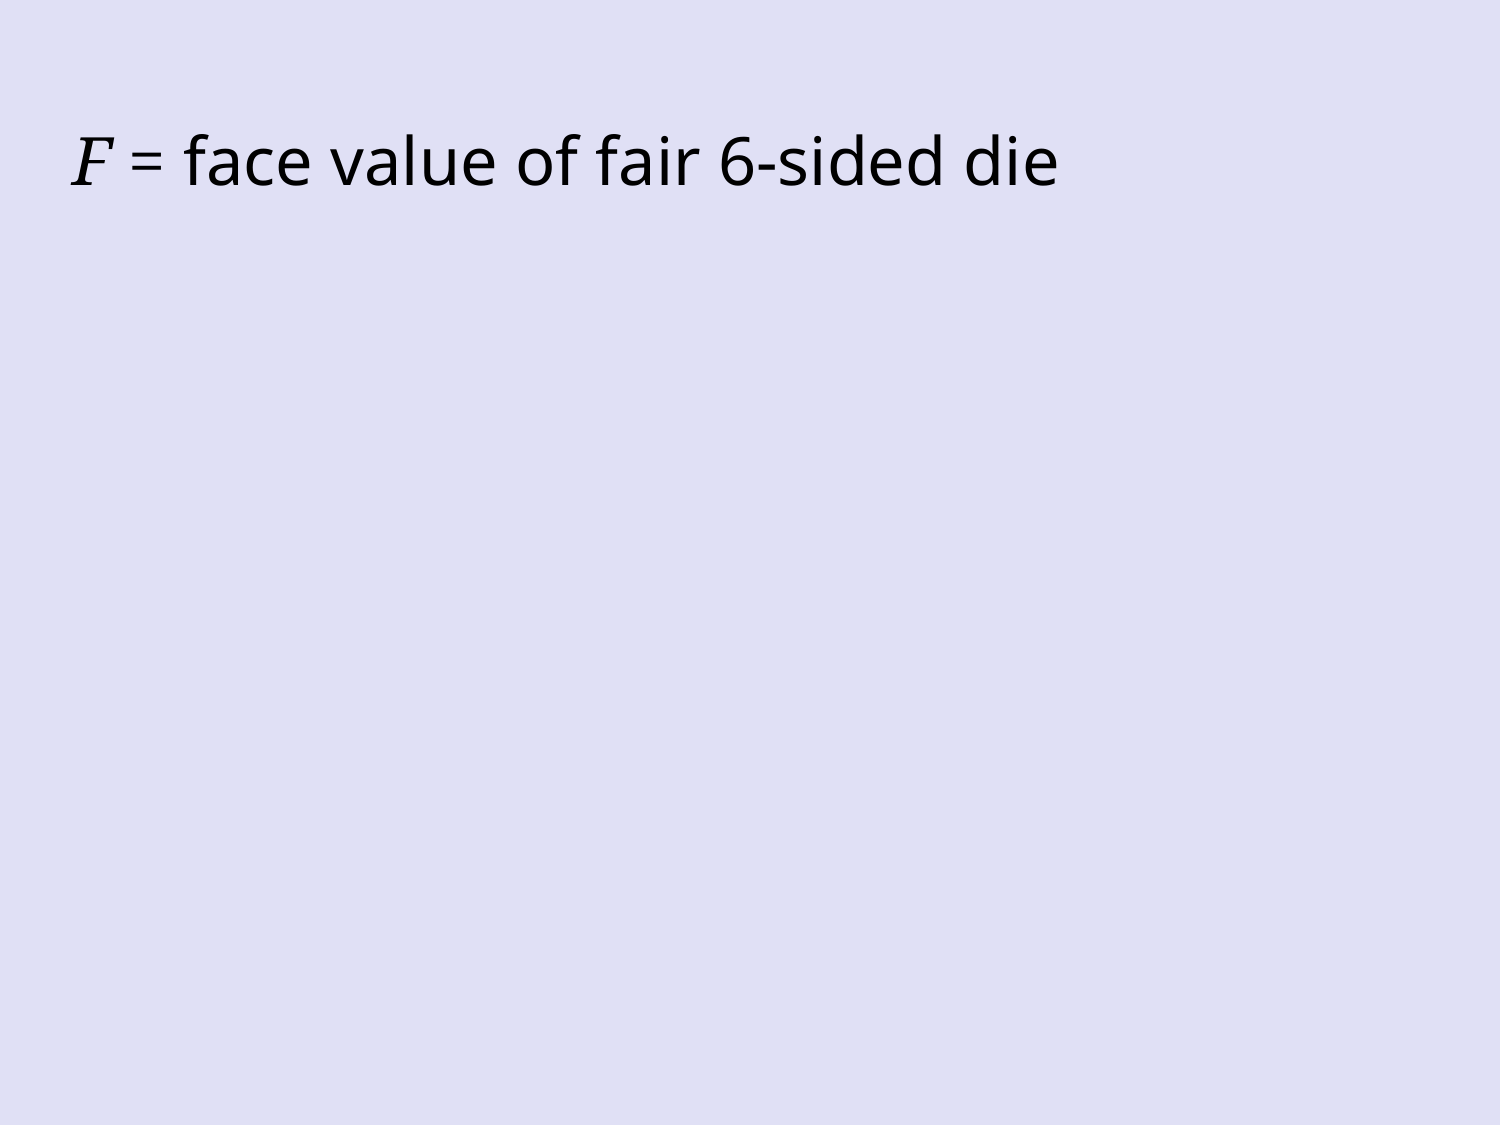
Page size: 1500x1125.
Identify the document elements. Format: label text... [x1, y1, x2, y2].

text_box F = face value of fair 6-sided die [57, 111, 1076, 207]
